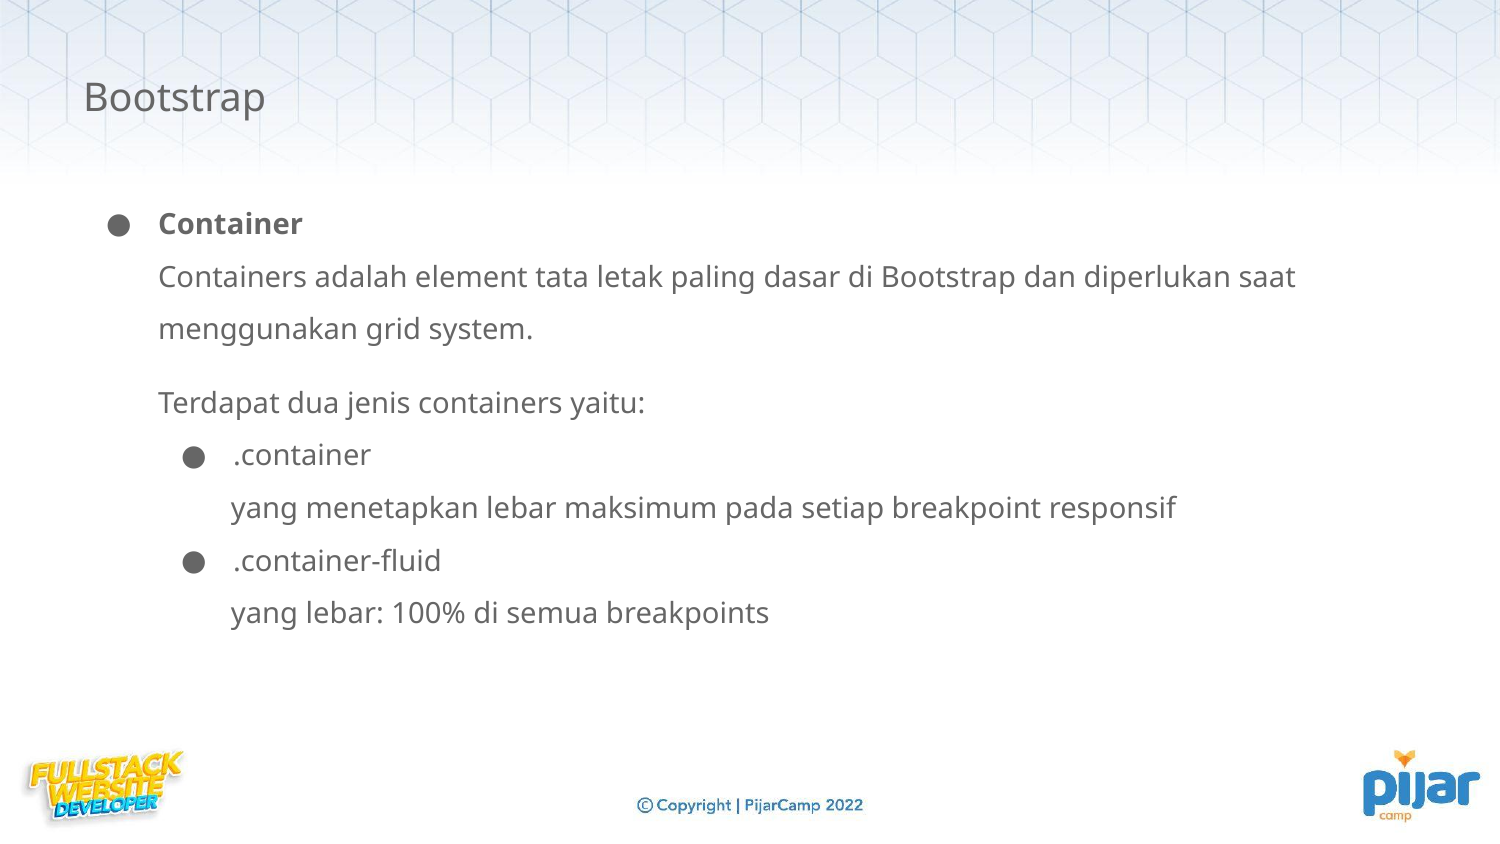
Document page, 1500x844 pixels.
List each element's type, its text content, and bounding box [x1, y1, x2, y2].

picture [0, 0, 1500, 844]
subtitle Container Containers adalah element tata letak paling dasar di Bootstrap dan diperlukan saat menggunakan grid system. Terdapat dua jenis containers yaitu: .container yang menetapkan lebar maksimum pada setiap breakpoint responsif .container-fluid yang lebar: 100% di semua breakpoints [68, 172, 1431, 715]
subtitle Bootstrap [68, 56, 1030, 147]
